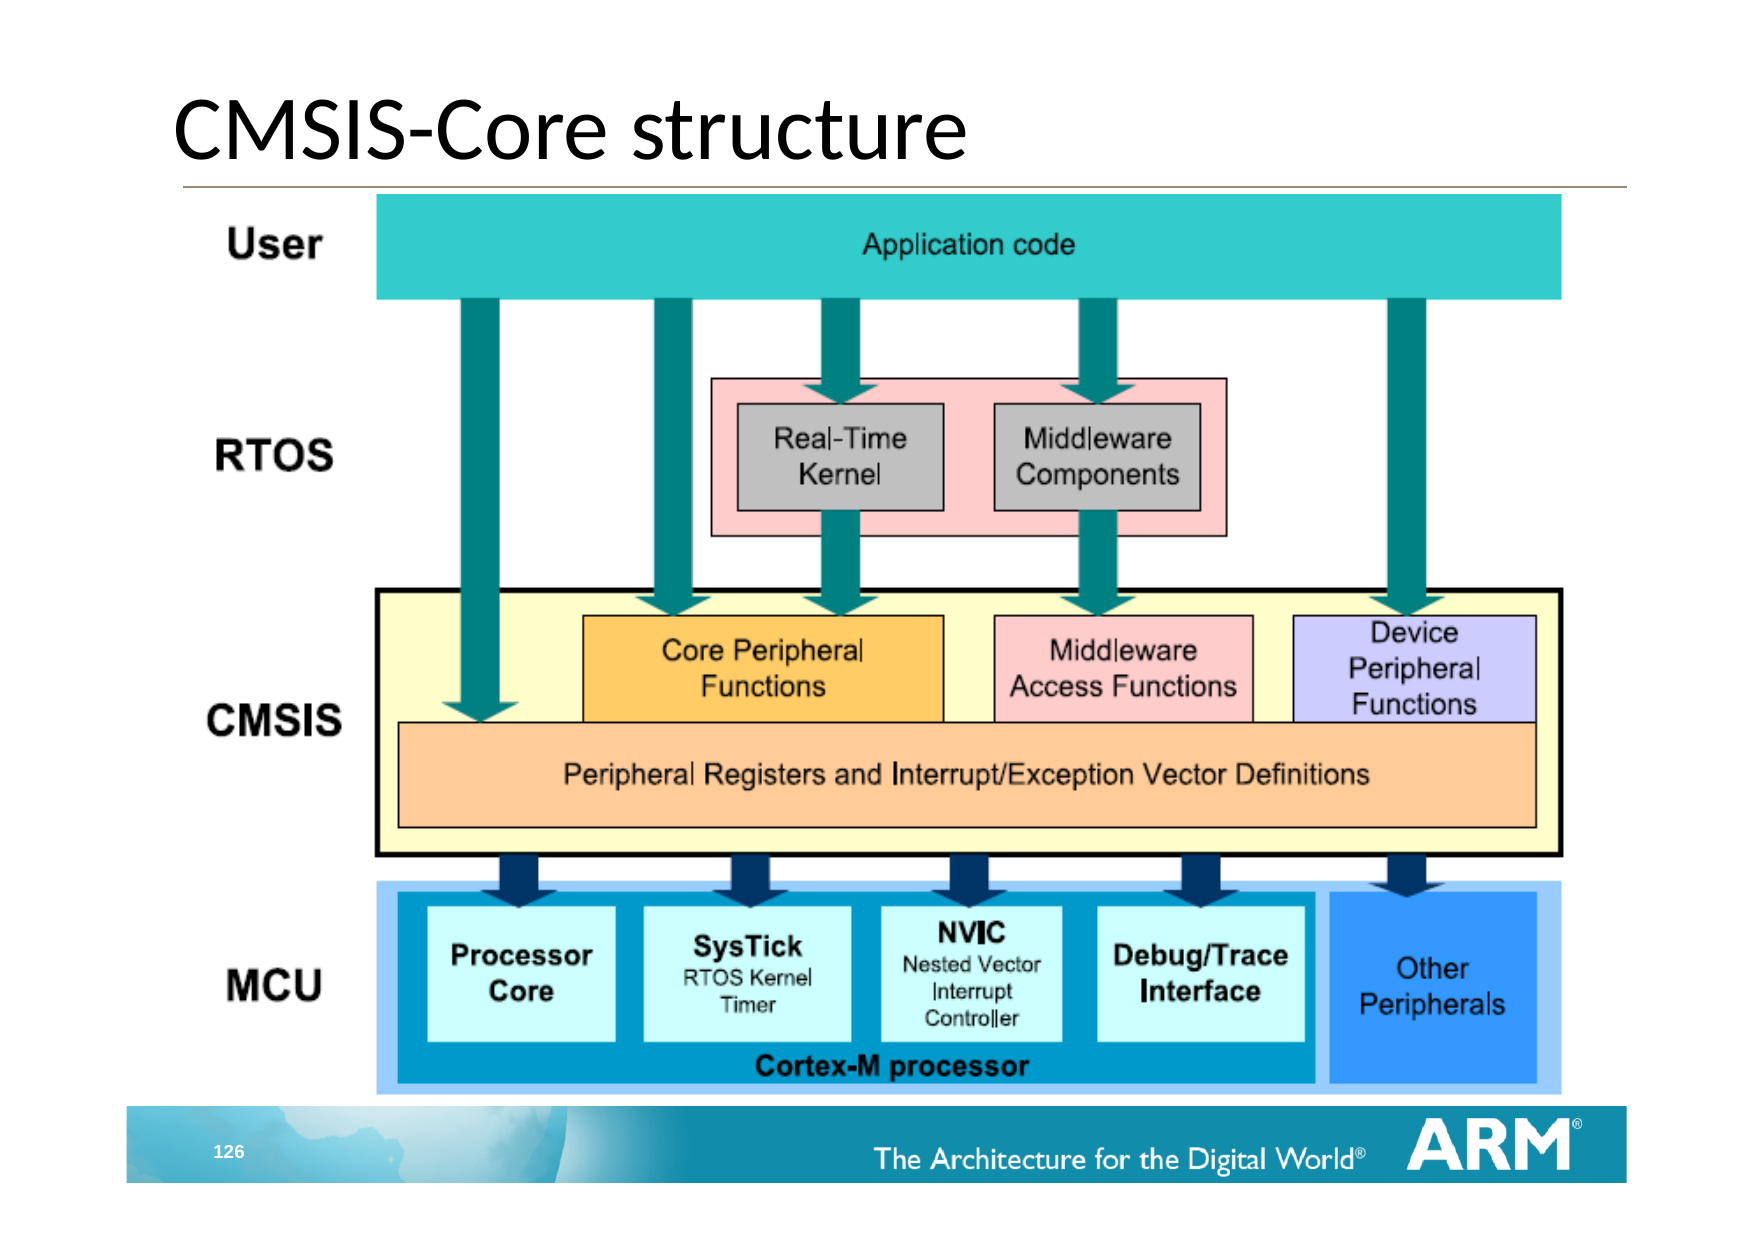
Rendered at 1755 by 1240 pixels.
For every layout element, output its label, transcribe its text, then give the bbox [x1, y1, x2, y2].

title CMSIS-Core structure [173, 80, 1581, 172]
slide_number 126 [198, 1139, 287, 1187]
picture [173, 194, 1581, 1095]
picture [126, 1106, 1627, 1183]
